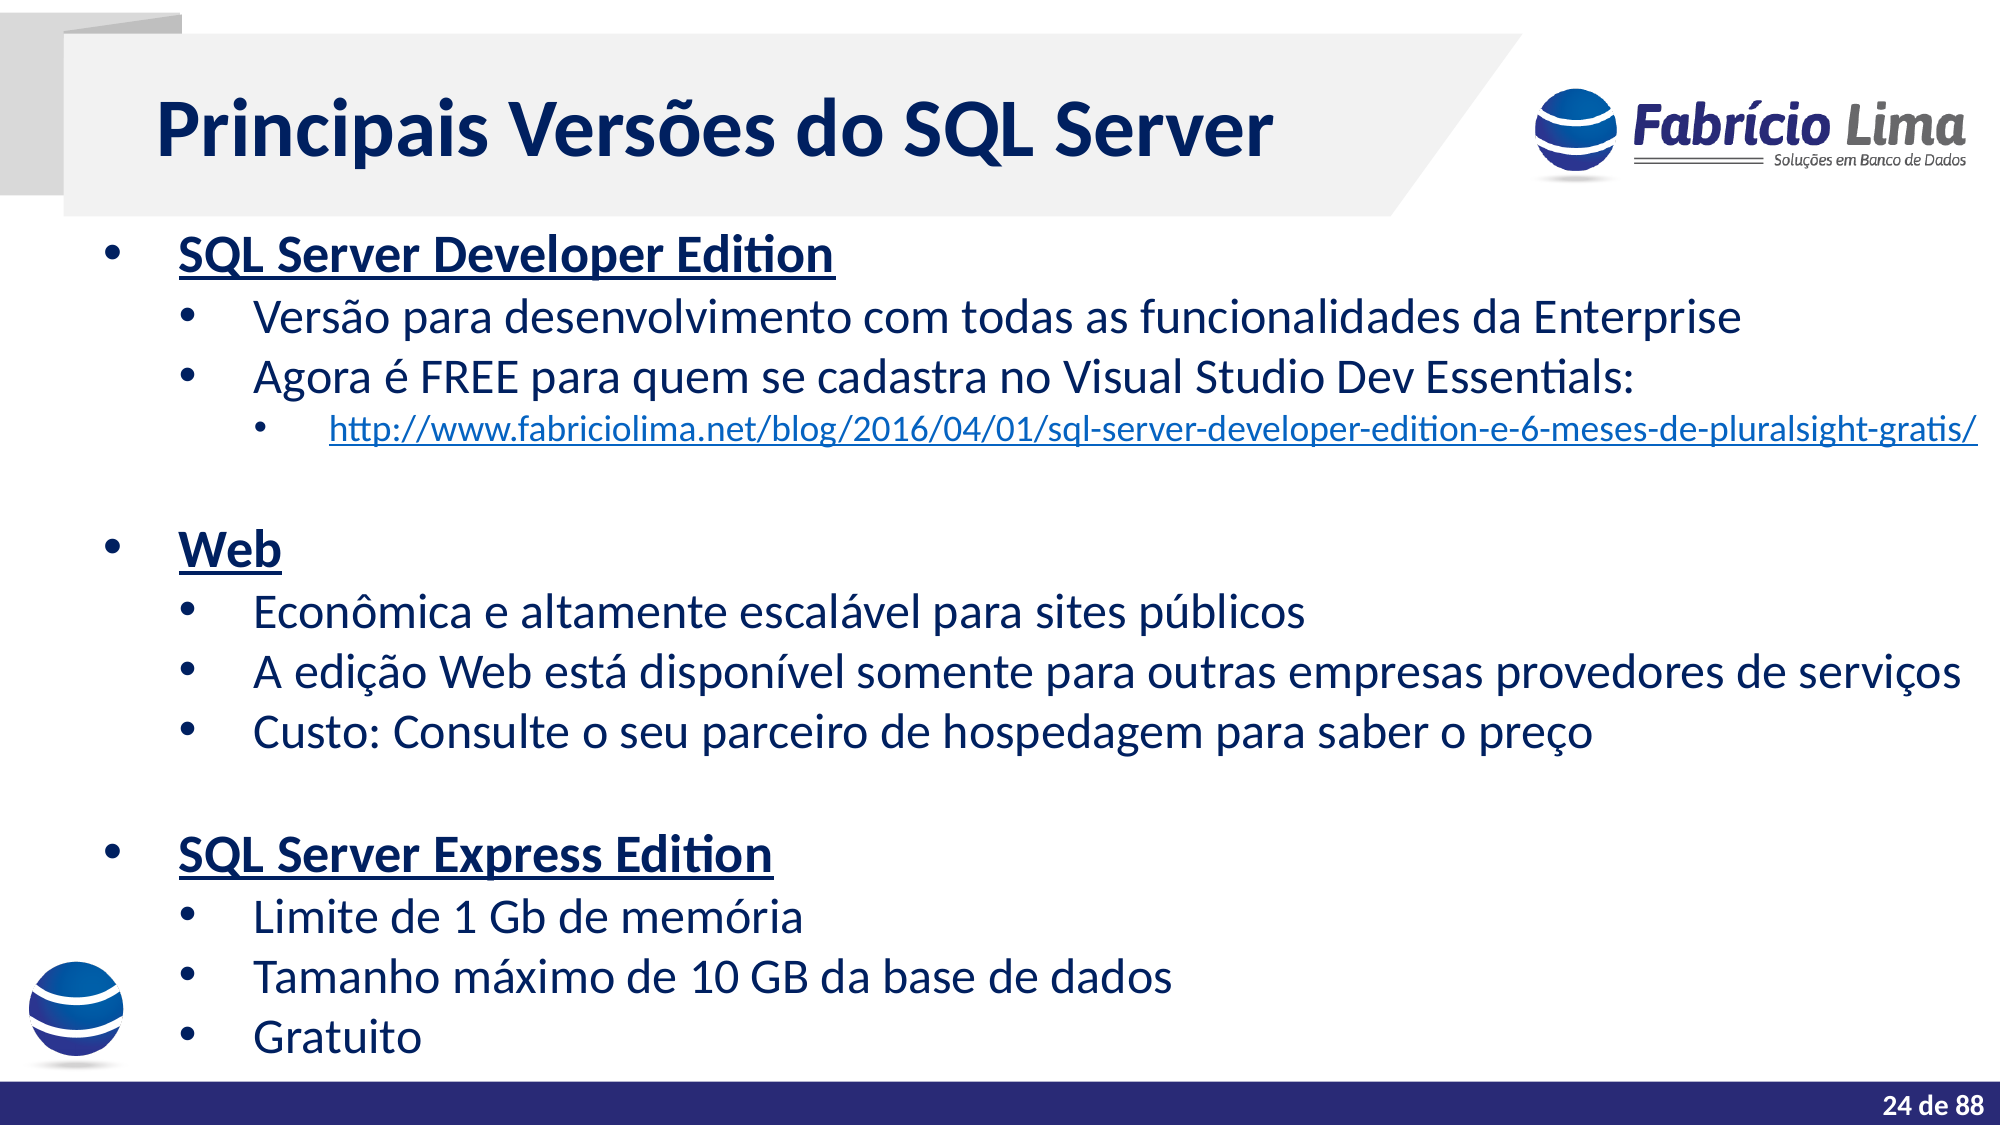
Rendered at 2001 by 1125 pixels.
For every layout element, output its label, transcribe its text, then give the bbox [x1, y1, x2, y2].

picture [1501, 42, 1997, 211]
text_box Principais Versões do SQL Server [62, 60, 1390, 187]
text_box SQL Server Developer Edition Versão para desenvolvimento com todas as funcionalidades da Enterprise Agora é FREE para quem se cadastra no Visual Studio Dev Essentials: http://www.fabriciolima.net/blog/2016/04/01/sql-server-developer-edition-e-6-meses-de-pluralsight-gratis/ Web Econômica e altamente escalável para sites públicos A edição Web está disponível somente para outras empresas provedores de serviços Custo: Consulte o seu parceiro de hospedagem para saber o preço SQL Server Express Edition Limite de 1 Gb de memória Tamanho máximo de 10 GB da base de dados Gratuito [89, 211, 2000, 1071]
slide_number 24 de 88 [1718, 1083, 2000, 1125]
picture [14, 951, 137, 1082]
